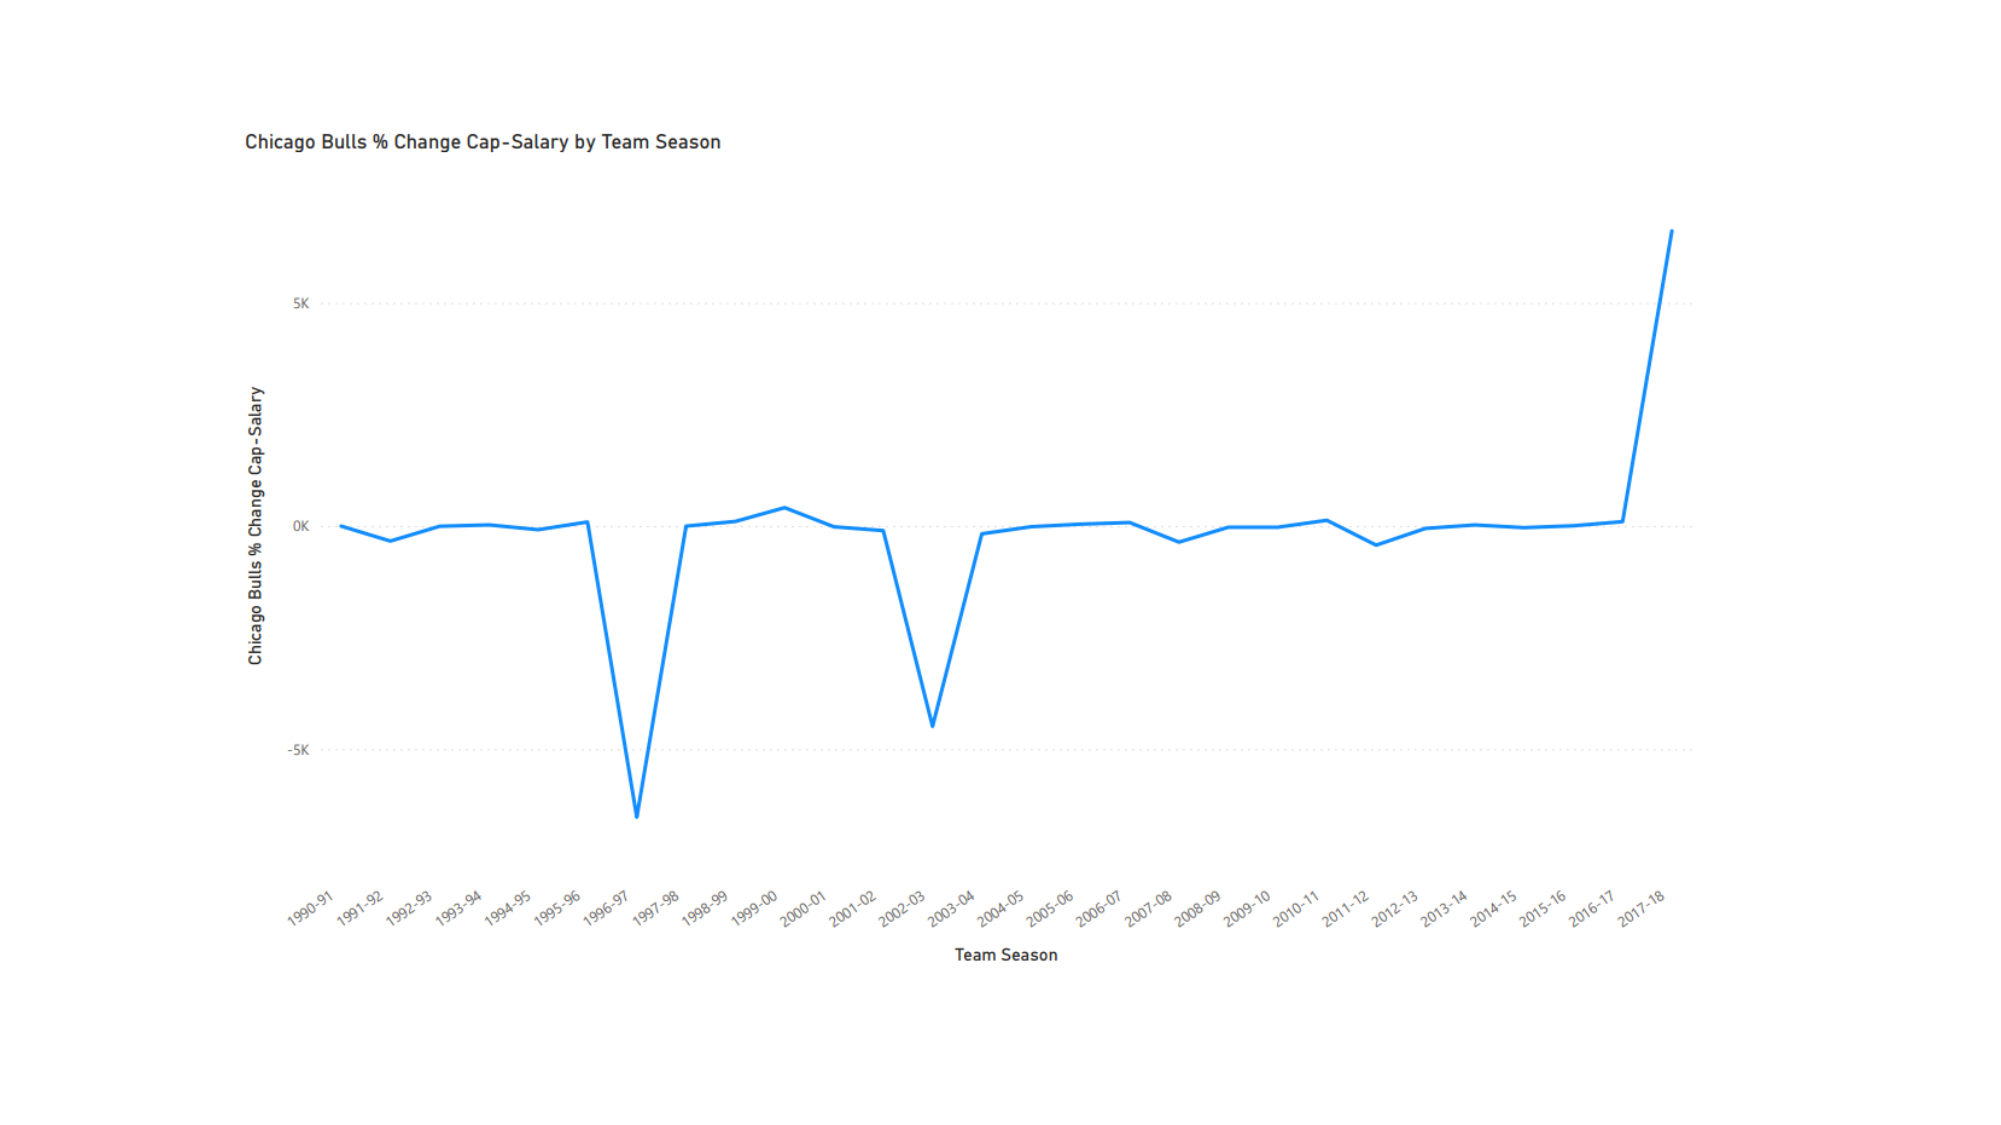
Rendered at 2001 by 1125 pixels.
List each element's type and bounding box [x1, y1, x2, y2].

picture [205, 105, 1795, 1020]
